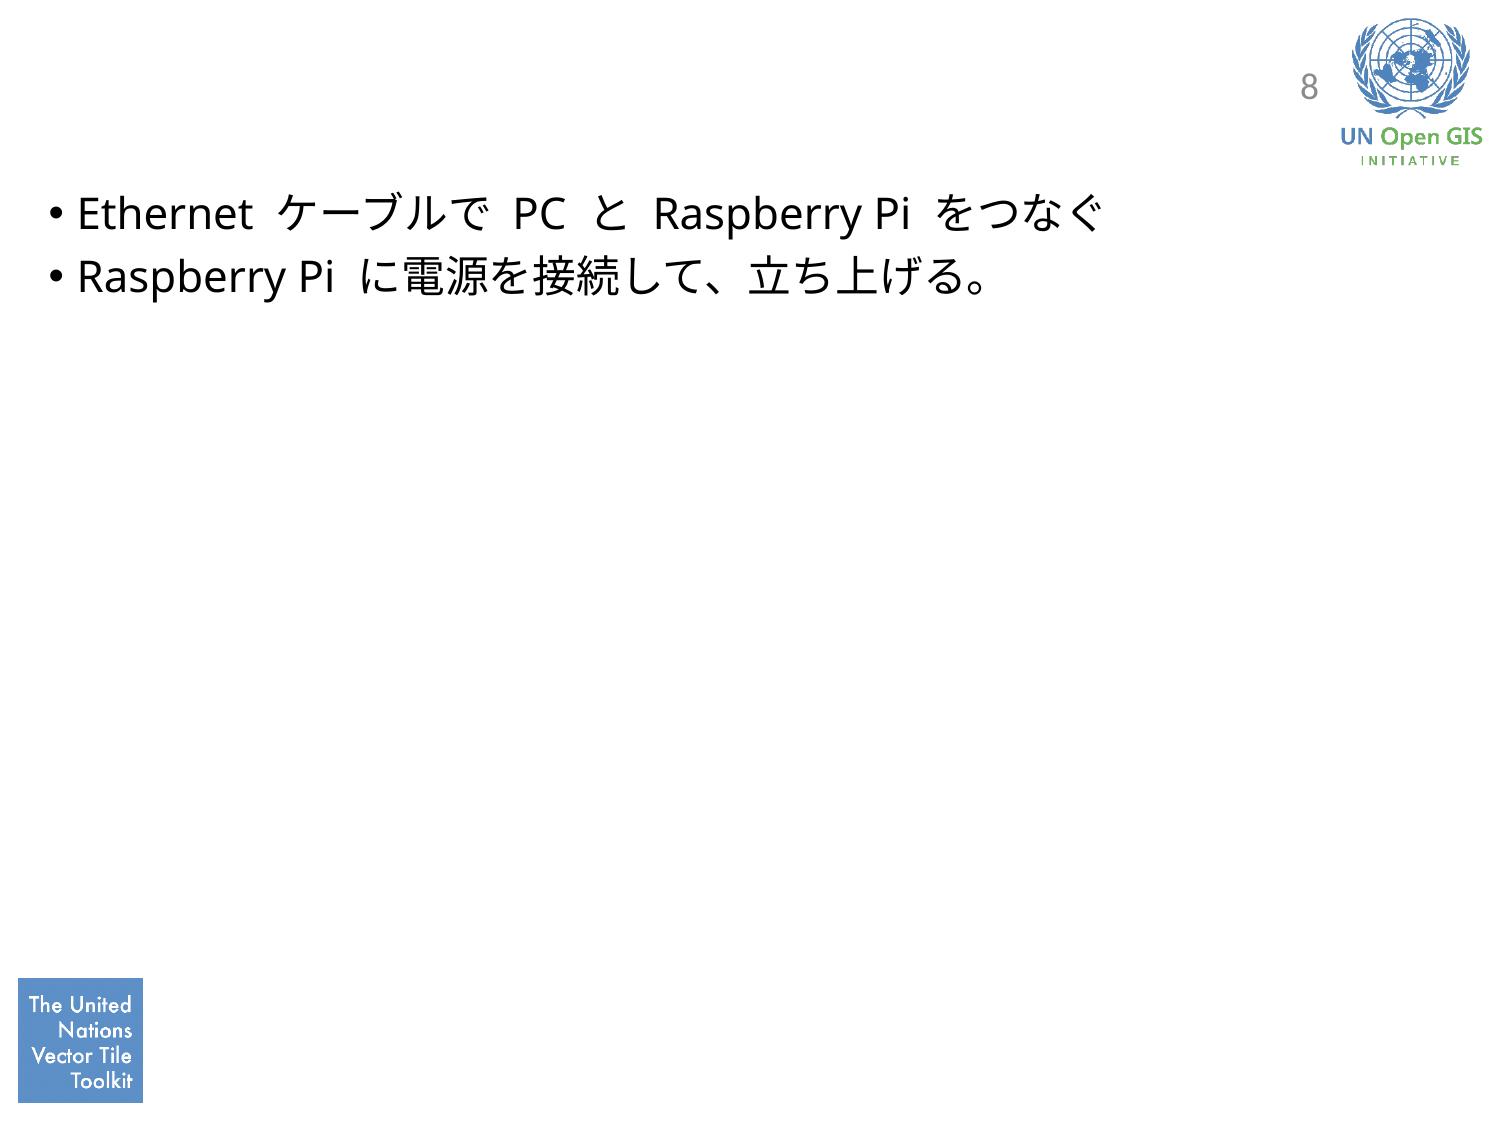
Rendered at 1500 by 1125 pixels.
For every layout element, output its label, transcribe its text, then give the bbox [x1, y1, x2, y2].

picture [18, 978, 143, 1103]
slide_number 8 [1240, 54, 1335, 115]
picture [1319, 0, 1500, 184]
list Ethernet ケーブルで PC と Raspberry Pi をつなぐ Raspberry Pi に電源を接続して、立ち上げる。 [33, 183, 1397, 1014]
